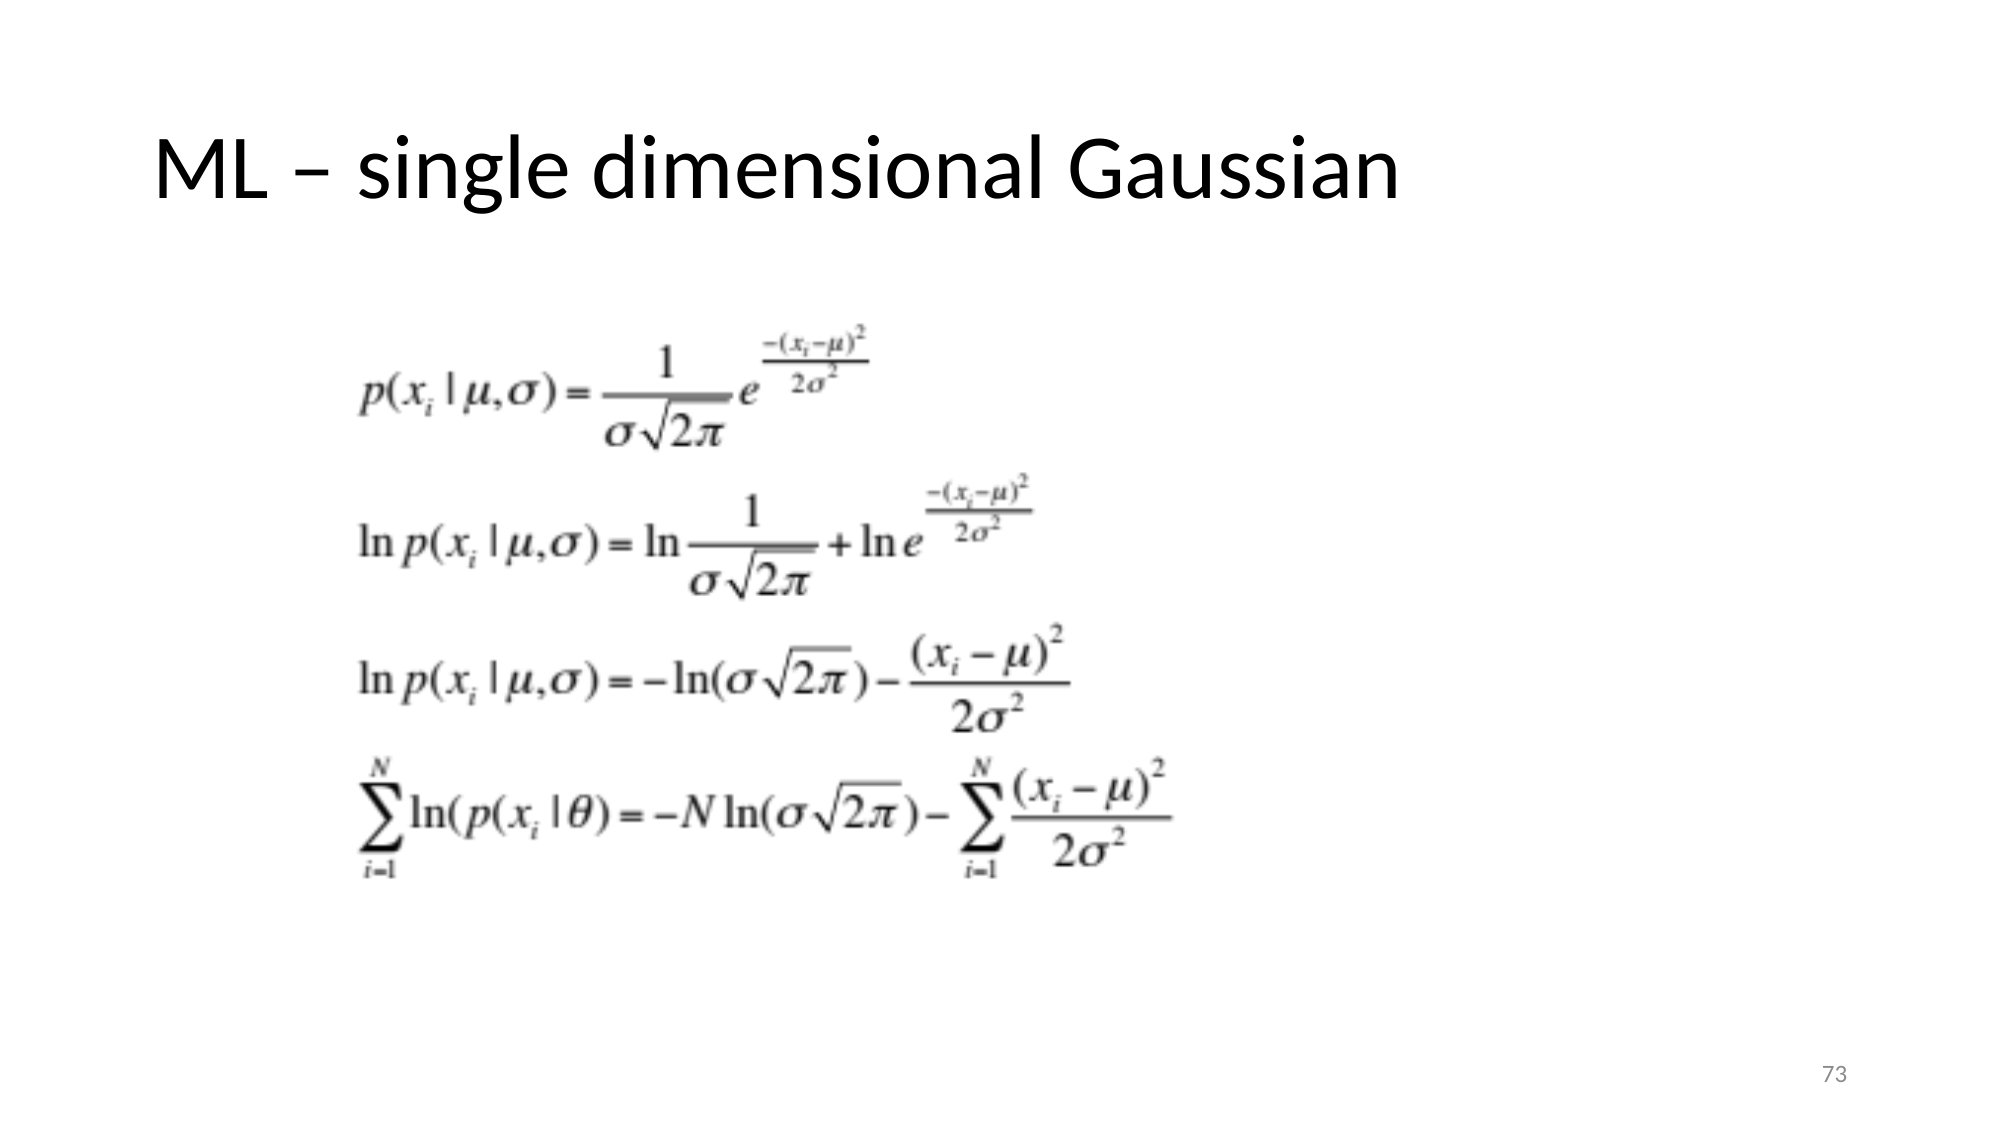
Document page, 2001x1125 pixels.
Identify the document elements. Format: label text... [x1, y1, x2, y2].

title ML – single dimensional Gaussian [137, 59, 1863, 278]
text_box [352, 316, 1178, 885]
slide_number 73 [1412, 1042, 1863, 1103]
